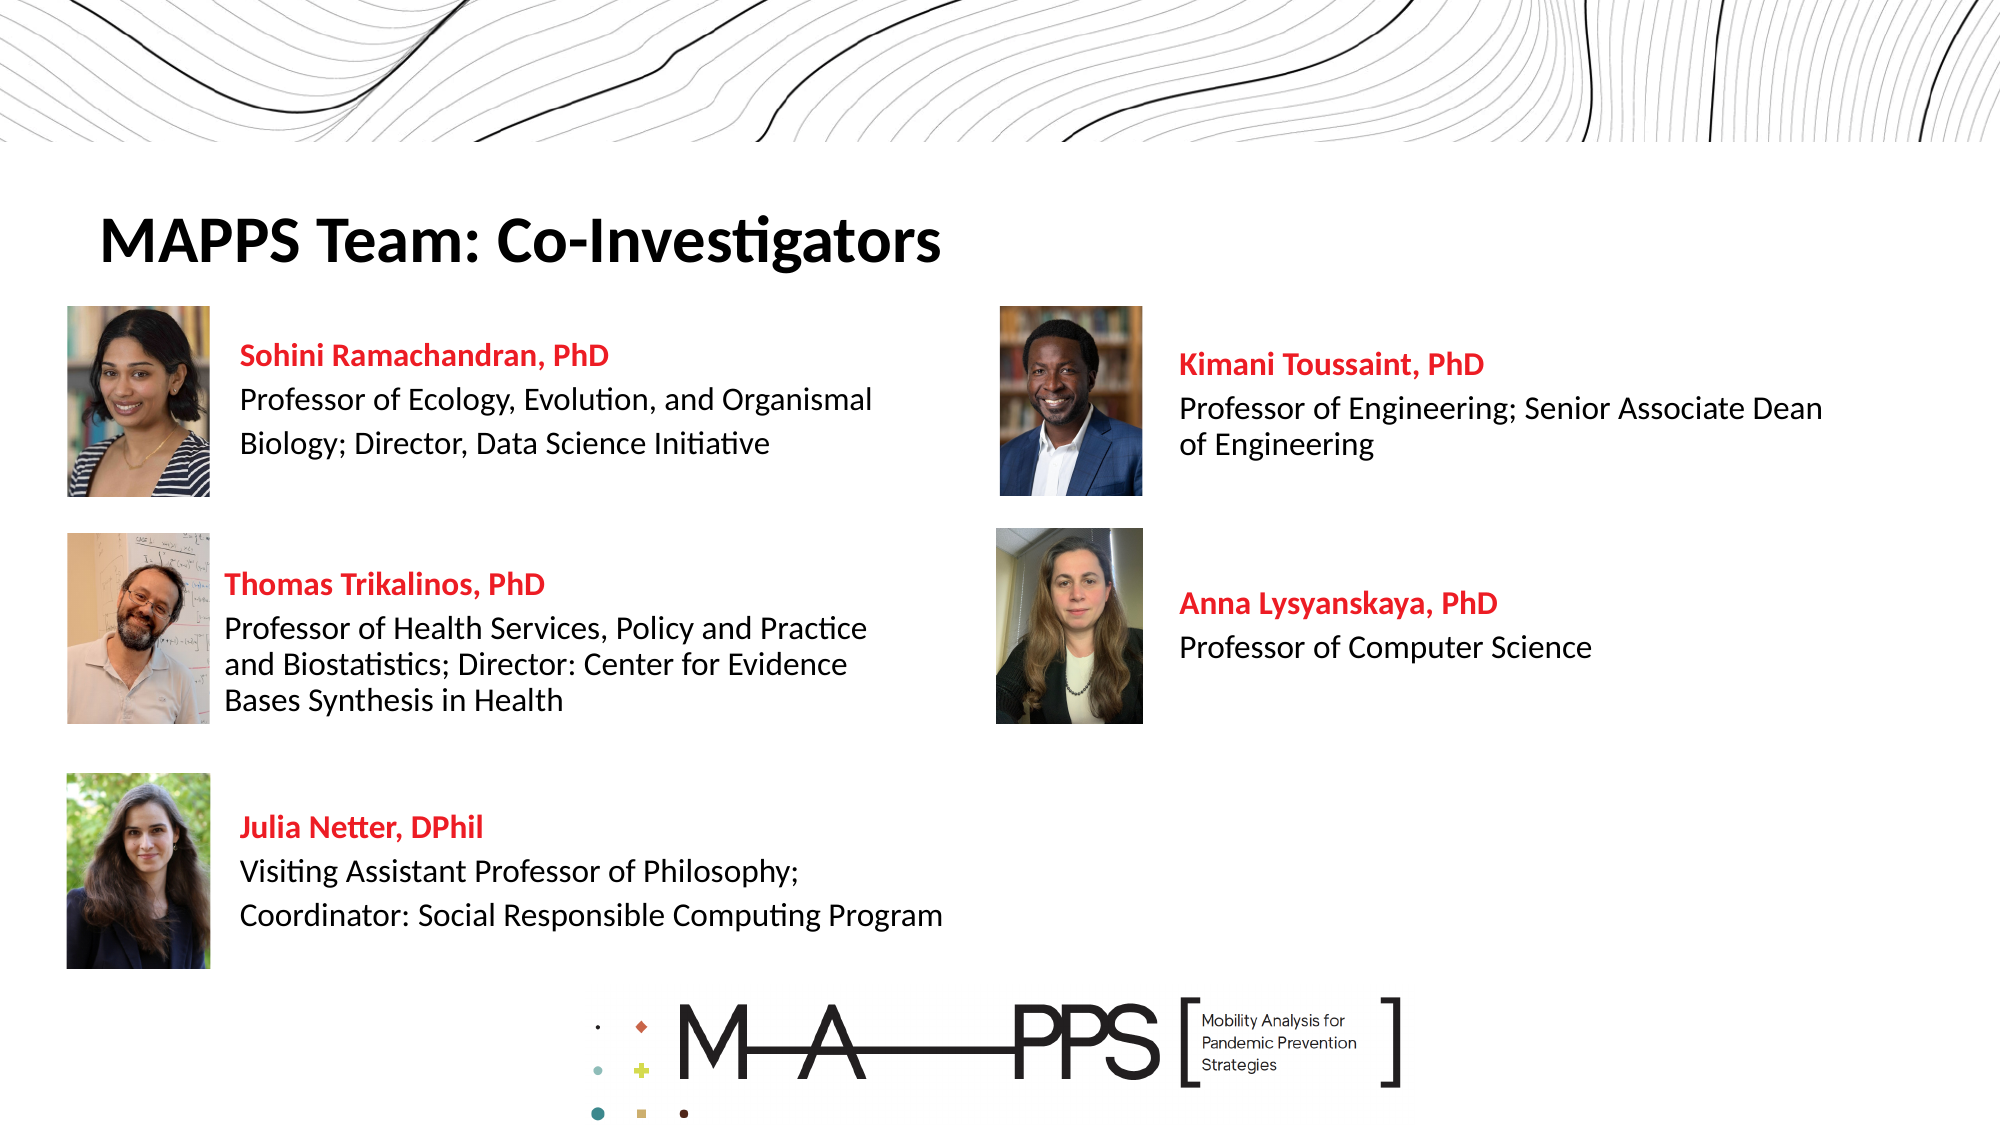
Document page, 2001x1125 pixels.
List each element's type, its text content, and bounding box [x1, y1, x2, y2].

text_box Kimani Toussaint, PhD Professor of Engineering; Senior Associate Dean of Engineering [1164, 339, 1840, 478]
picture [66, 773, 211, 969]
picture [67, 306, 210, 497]
picture [999, 306, 1143, 497]
picture [67, 533, 210, 724]
text_box Thomas Trikalinos, PhD Professor of Health Services, Policy and Practice and Biostatistics; Director: Center for Evidence Bases Synthesis in Health [210, 559, 885, 724]
picture [996, 528, 1143, 724]
text_box Sohini Ramachandran, PhD Professor of Ecology, Evolution, and Organismal Biology; Director, Data Science Initiative [224, 331, 900, 469]
picture [585, 984, 1415, 1125]
picture [0, 0, 2000, 142]
text_box Anna Lysyanskaya, PhD Professor of Computer Science [1164, 578, 1840, 717]
text_box Julia Netter, DPhil Visiting Assistant Professor of Philosophy; Coordinator: Social Responsible Computing Program [225, 802, 963, 941]
text_box MAPPS Team: Co-Investigators [85, 156, 1886, 325]
